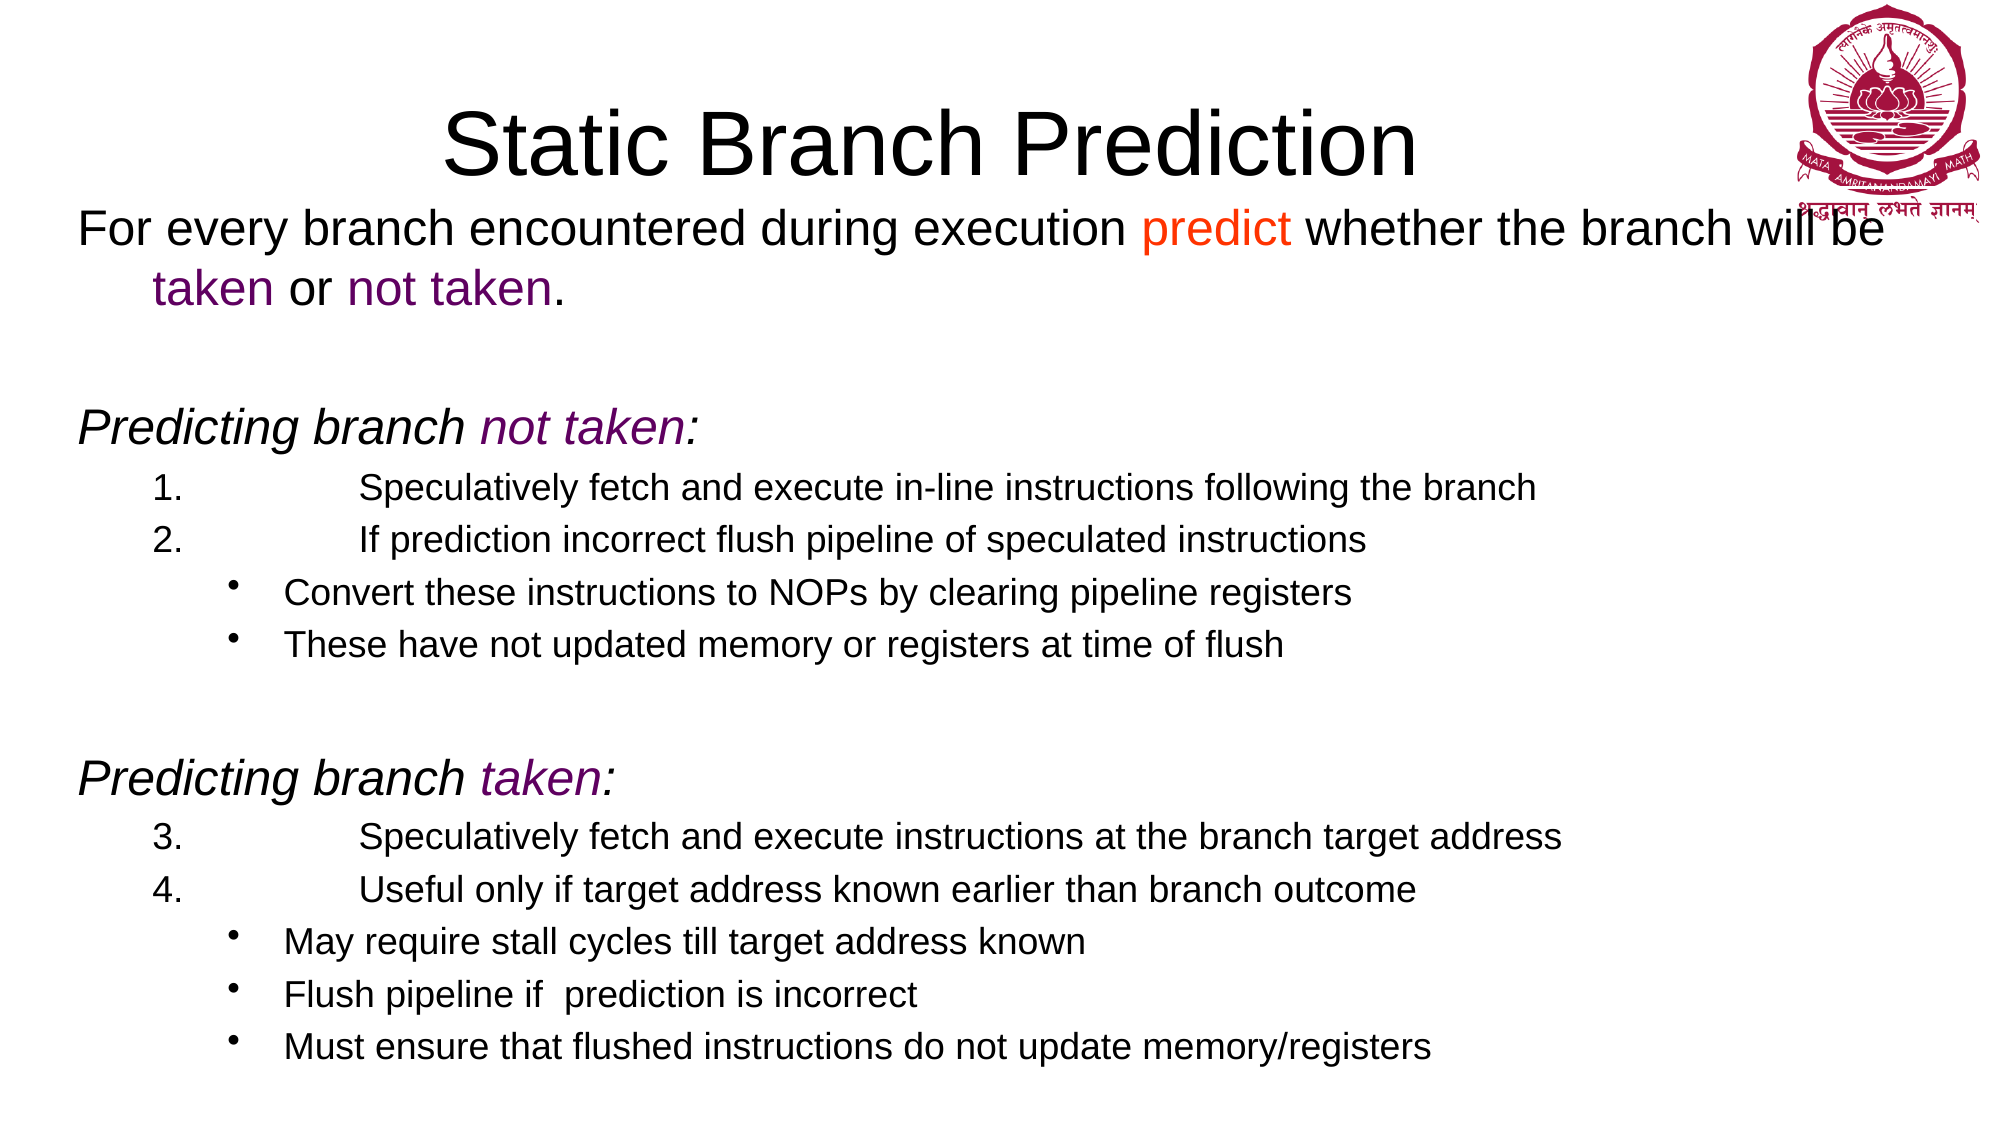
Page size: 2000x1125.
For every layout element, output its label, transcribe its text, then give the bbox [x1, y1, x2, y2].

picture [1776, 1, 2000, 225]
title Static Branch Prediction [99, 45, 1763, 187]
list For every branch encountered during execution predict whether the branch will be taken or not taken. Predicting branch not taken: Speculatively fetch and execute in-line instructions following the branch If prediction incorrect flush pipeline of speculated instructions Convert these instructions to NOPs by clearing pipeline registers These have not updated memory or registers at time of flush Predicting branch taken: Speculatively fetch and execute instructions at the branch target address Useful only if target address known earlier than branch outcome May require stall cycles till target address known Flush pipeline if prediction is incorrect Must ensure that flushed instructions do not update memory/registers [62, 187, 1975, 1075]
